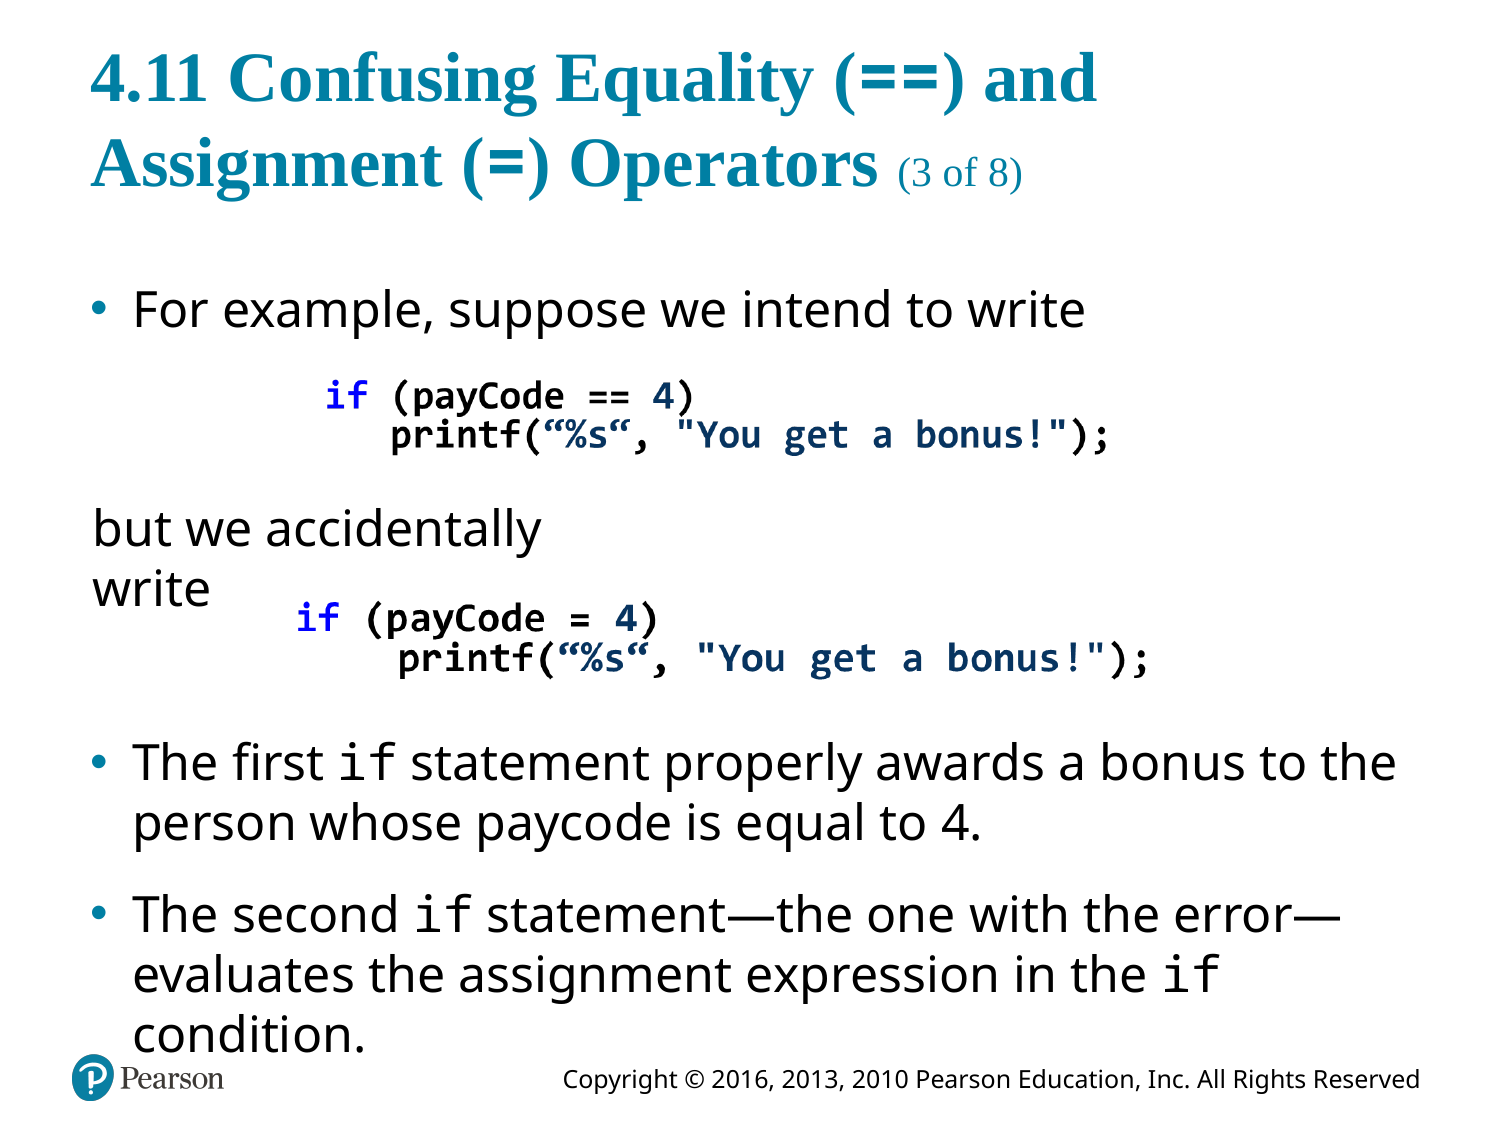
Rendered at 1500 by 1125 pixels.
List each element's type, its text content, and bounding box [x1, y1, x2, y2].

picture [80, 1063, 106, 1088]
list For example, suppose we intend to write [75, 262, 1425, 715]
title 4.11 Confusing Equality (==) and Assignment (=) Operators (3 of 8) [75, 0, 1425, 216]
list but we accidentally write [77, 481, 668, 567]
picture [98, 1054, 224, 1101]
list The first if statement properly awards a bonus to the person whose paycode is equal to 4. The second if statement—the one with the error—evaluates the assignment expression in the if condition. [75, 715, 1425, 1005]
picture [269, 578, 1179, 707]
picture [72, 1054, 88, 1070]
picture [311, 358, 1136, 482]
picture [72, 1087, 83, 1101]
